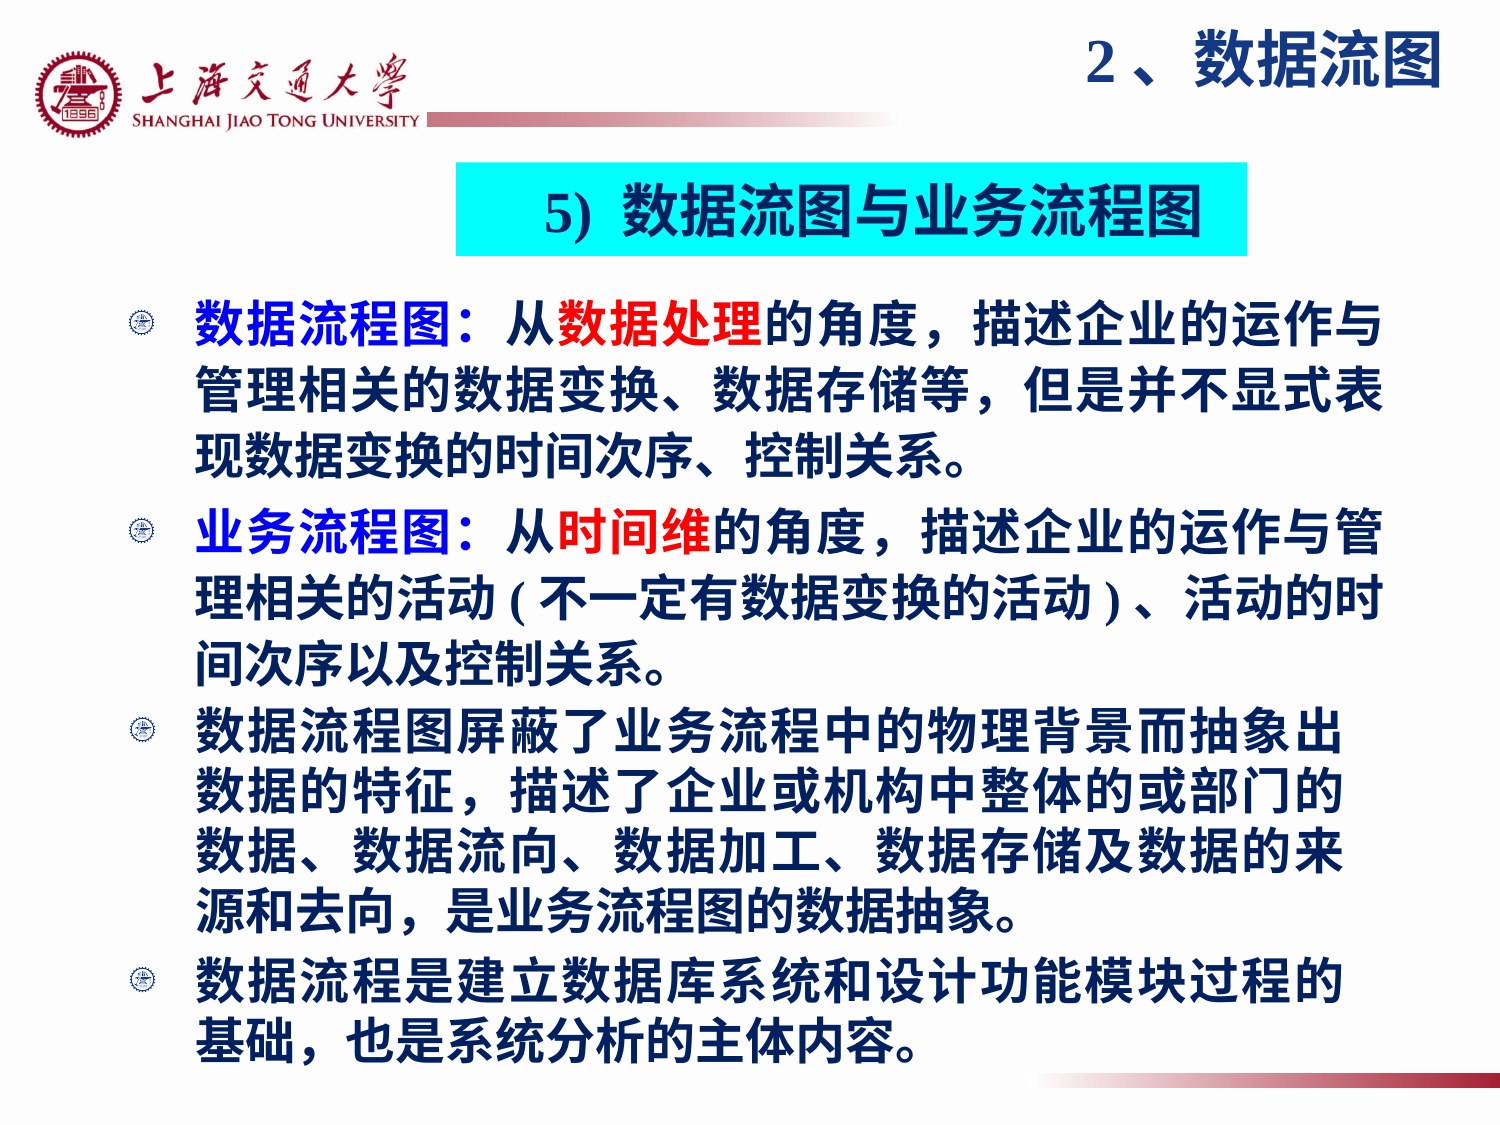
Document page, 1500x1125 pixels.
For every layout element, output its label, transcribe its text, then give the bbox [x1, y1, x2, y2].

picture [121, 708, 164, 751]
text_box 数据流程图：从数据处理的角度，描述企业的运作与管理相关的数据变换、数据存储等，但是并不显式表现数据变换的时间次序、控制关系。 业务流程图：从时间维的角度，描述企业的运作与管理相关的活动(不一定有数据变换的活动)、活动的时间次序以及控制关系。 [106, 278, 1400, 700]
text_box 5) 数据流图与业务流程图 [456, 162, 1248, 256]
picture [120, 301, 163, 344]
text_box 2、数据流图 [0, 12, 1459, 126]
text_box 数据流程图屏蔽了业务流程中的物理背景而抽象出数据的特征，描述了企业或机构中整体的或部门的数据、数据流向、数据加工、数据存储及数据的来源和去向，是业务流程图的数据抽象。 数据流程是建立数据库系统和设计功能模块过程的基础，也是系统分析的主体内容。 [106, 700, 1359, 1078]
picture [0, 0, 1500, 1125]
picture [121, 958, 164, 1001]
picture [120, 509, 163, 552]
